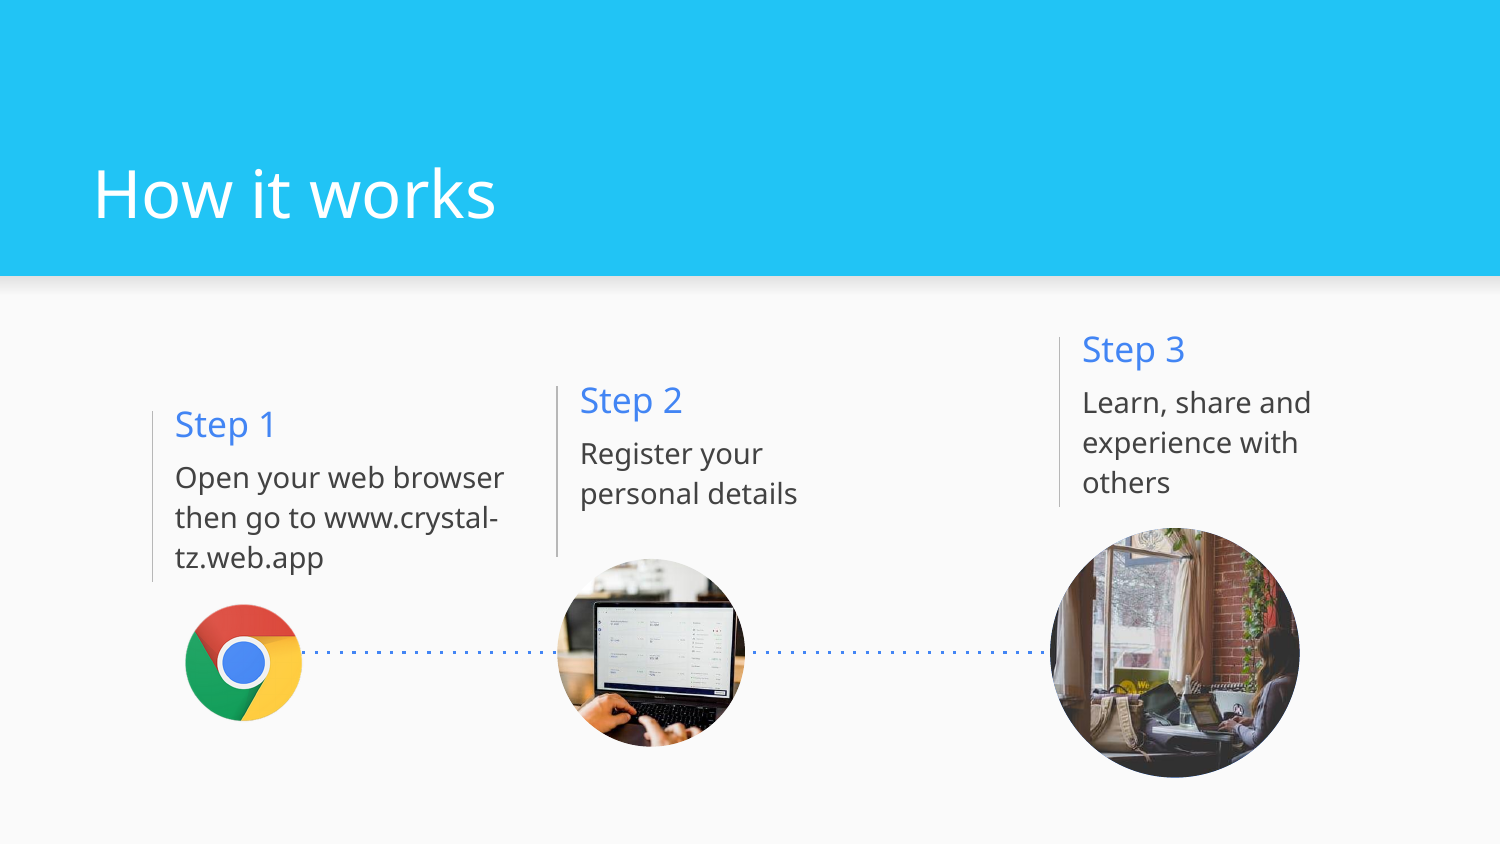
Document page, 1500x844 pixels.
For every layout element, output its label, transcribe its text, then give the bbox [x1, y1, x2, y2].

list Learn, share and experience with others [1067, 364, 1365, 460]
picture [557, 558, 746, 747]
title How it works [77, 121, 1427, 248]
picture [1049, 527, 1300, 778]
list Open your web browser then go to www.crystal-tz.web.app [160, 438, 529, 582]
picture [180, 599, 308, 726]
title Step 2 [564, 367, 863, 415]
title Step 3 [1067, 316, 1365, 364]
title Step 1 [160, 391, 458, 438]
list Register your personal details [564, 415, 863, 511]
